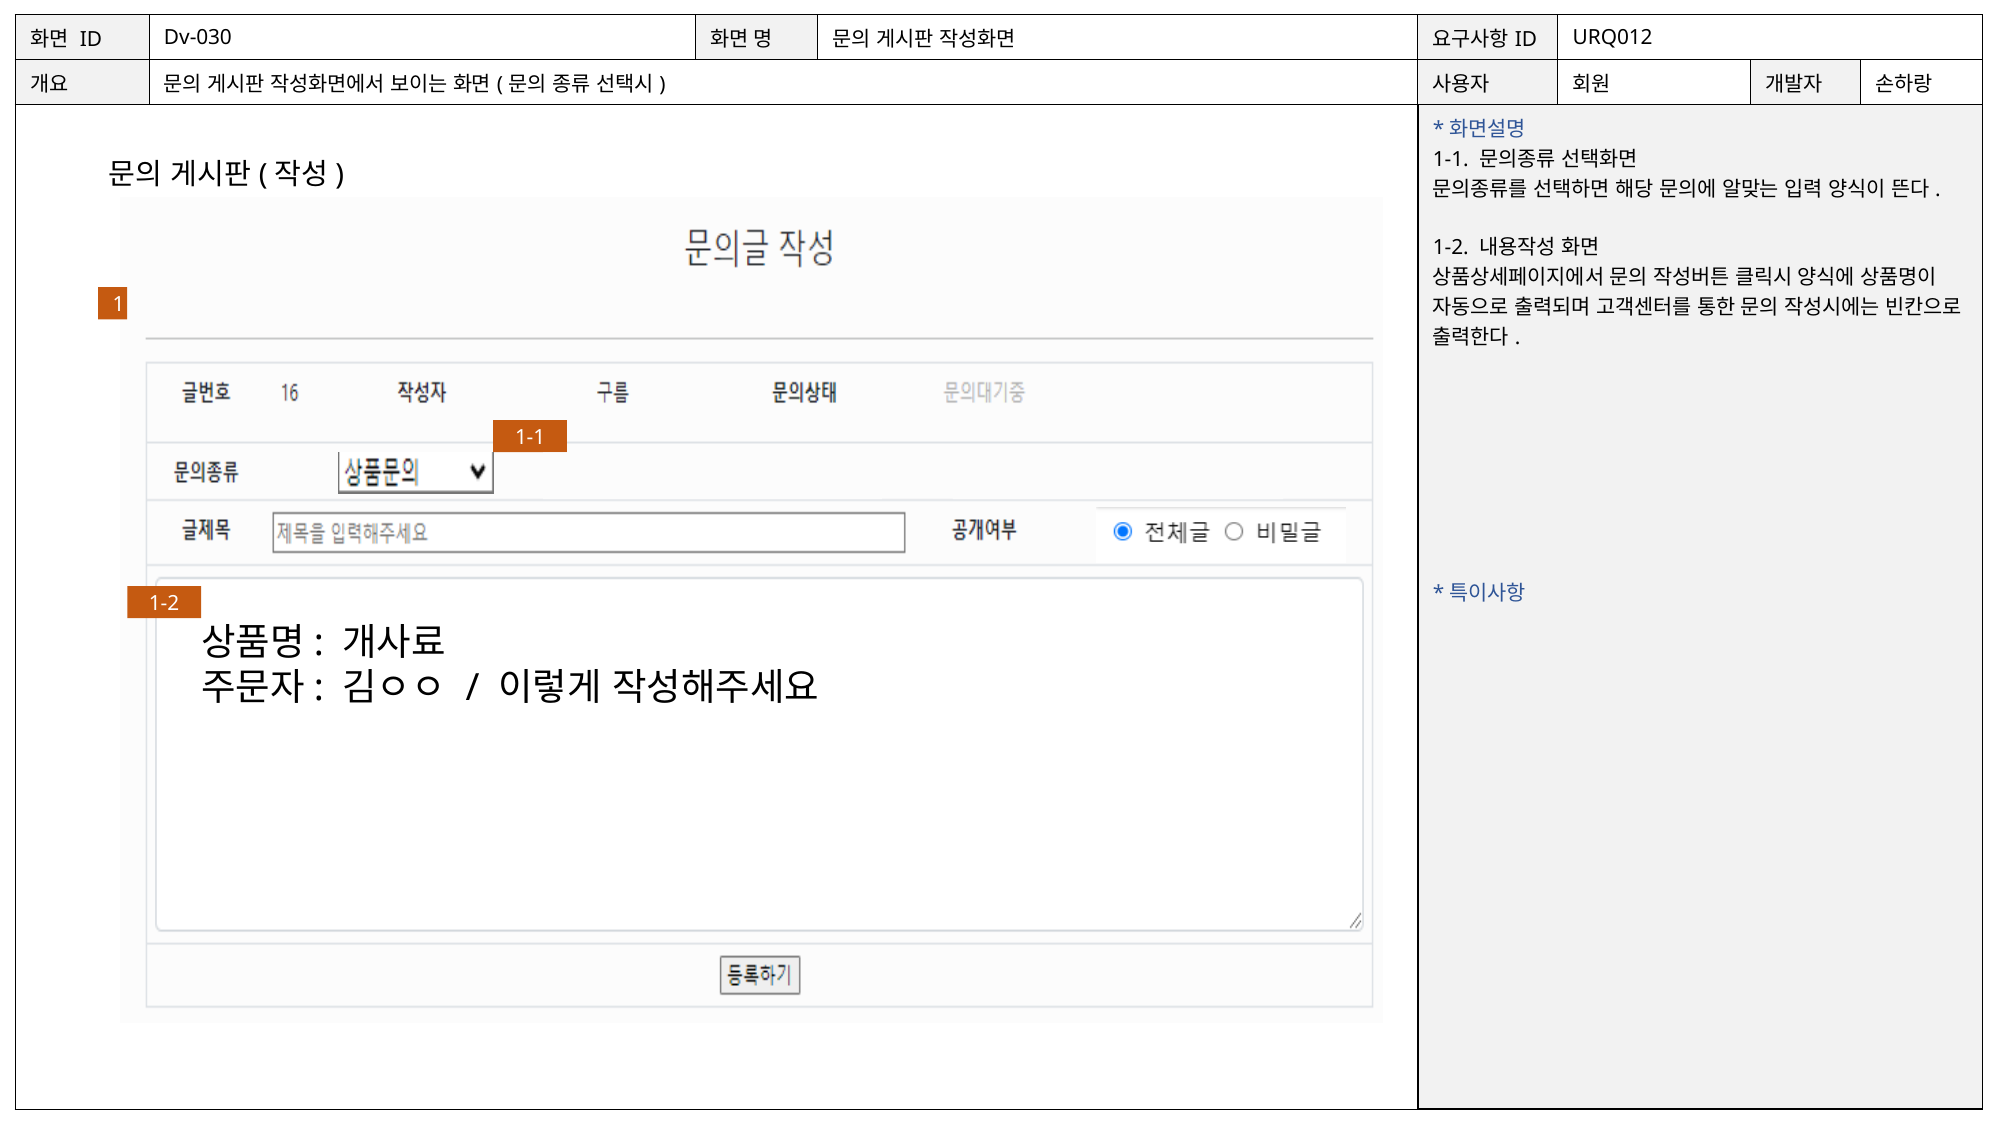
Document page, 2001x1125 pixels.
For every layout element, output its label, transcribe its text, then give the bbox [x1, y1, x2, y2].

table_cell 손하랑 [1861, 60, 1982, 104]
table_cell 개요 [16, 60, 149, 104]
text_box 1 [97, 286, 120, 320]
table_header 요구사항ID [1418, 15, 1557, 59]
table_header URQ012 [1558, 15, 1982, 59]
table_cell 문의 게시판 작성화면에서 보이는 화면(문의 종류 선택시) [150, 60, 1417, 104]
picture [120, 197, 1383, 1024]
table_cell [16, 105, 1417, 1109]
table_cell 개발자 [1751, 60, 1860, 104]
table_cell 사용자 [1418, 60, 1557, 104]
table_header Dv-030 [150, 15, 695, 59]
table_header 문의 게시판 작성화면 [818, 15, 1417, 59]
table_cell 회원 [1558, 60, 1750, 104]
table_header 화면 ID [16, 15, 149, 59]
text_box 문의 게시판(작성) [93, 148, 359, 198]
table_cell *화면설명 1-1. 문의종류 선택화면 문의종류를 선택하면 해당 문의에 알맞는 입력 양식이 뜬다. 1-2. 내용작성 화면 상품상세페이지에서 문의 작성버튼 클릭시 양식에 상품명이 자동으로 출력되며 고객센터를 통한 문의 작성시에는 빈칸으로 출력한다. *특이사항 [1419, 105, 1982, 1108]
table_header 화면 명 [696, 15, 817, 59]
